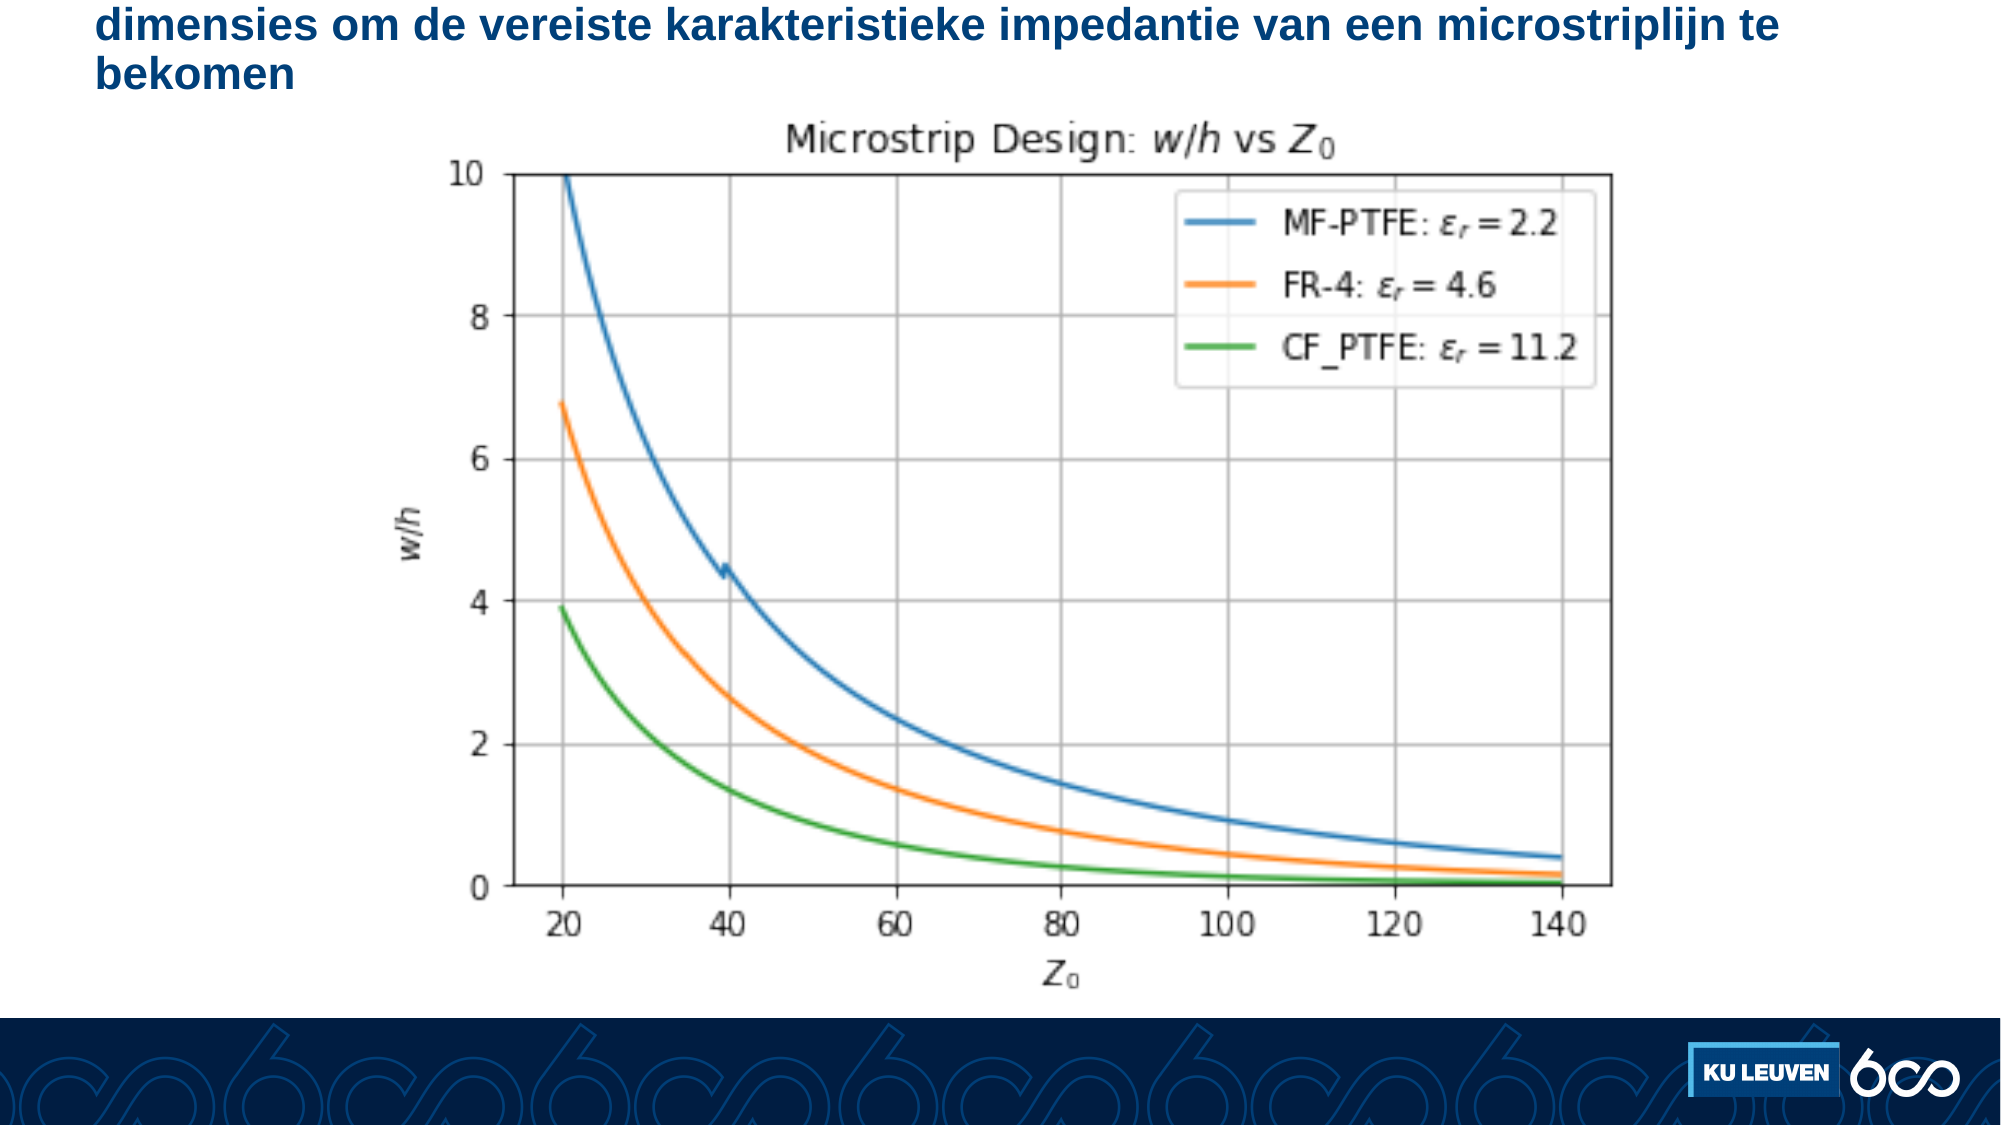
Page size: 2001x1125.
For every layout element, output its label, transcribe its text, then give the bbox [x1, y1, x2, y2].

picture [0, 92, 2001, 1125]
title dimensies om de vereiste karakteristieke impedantie van een microstriplijn te bekomen [94, 0, 1906, 108]
